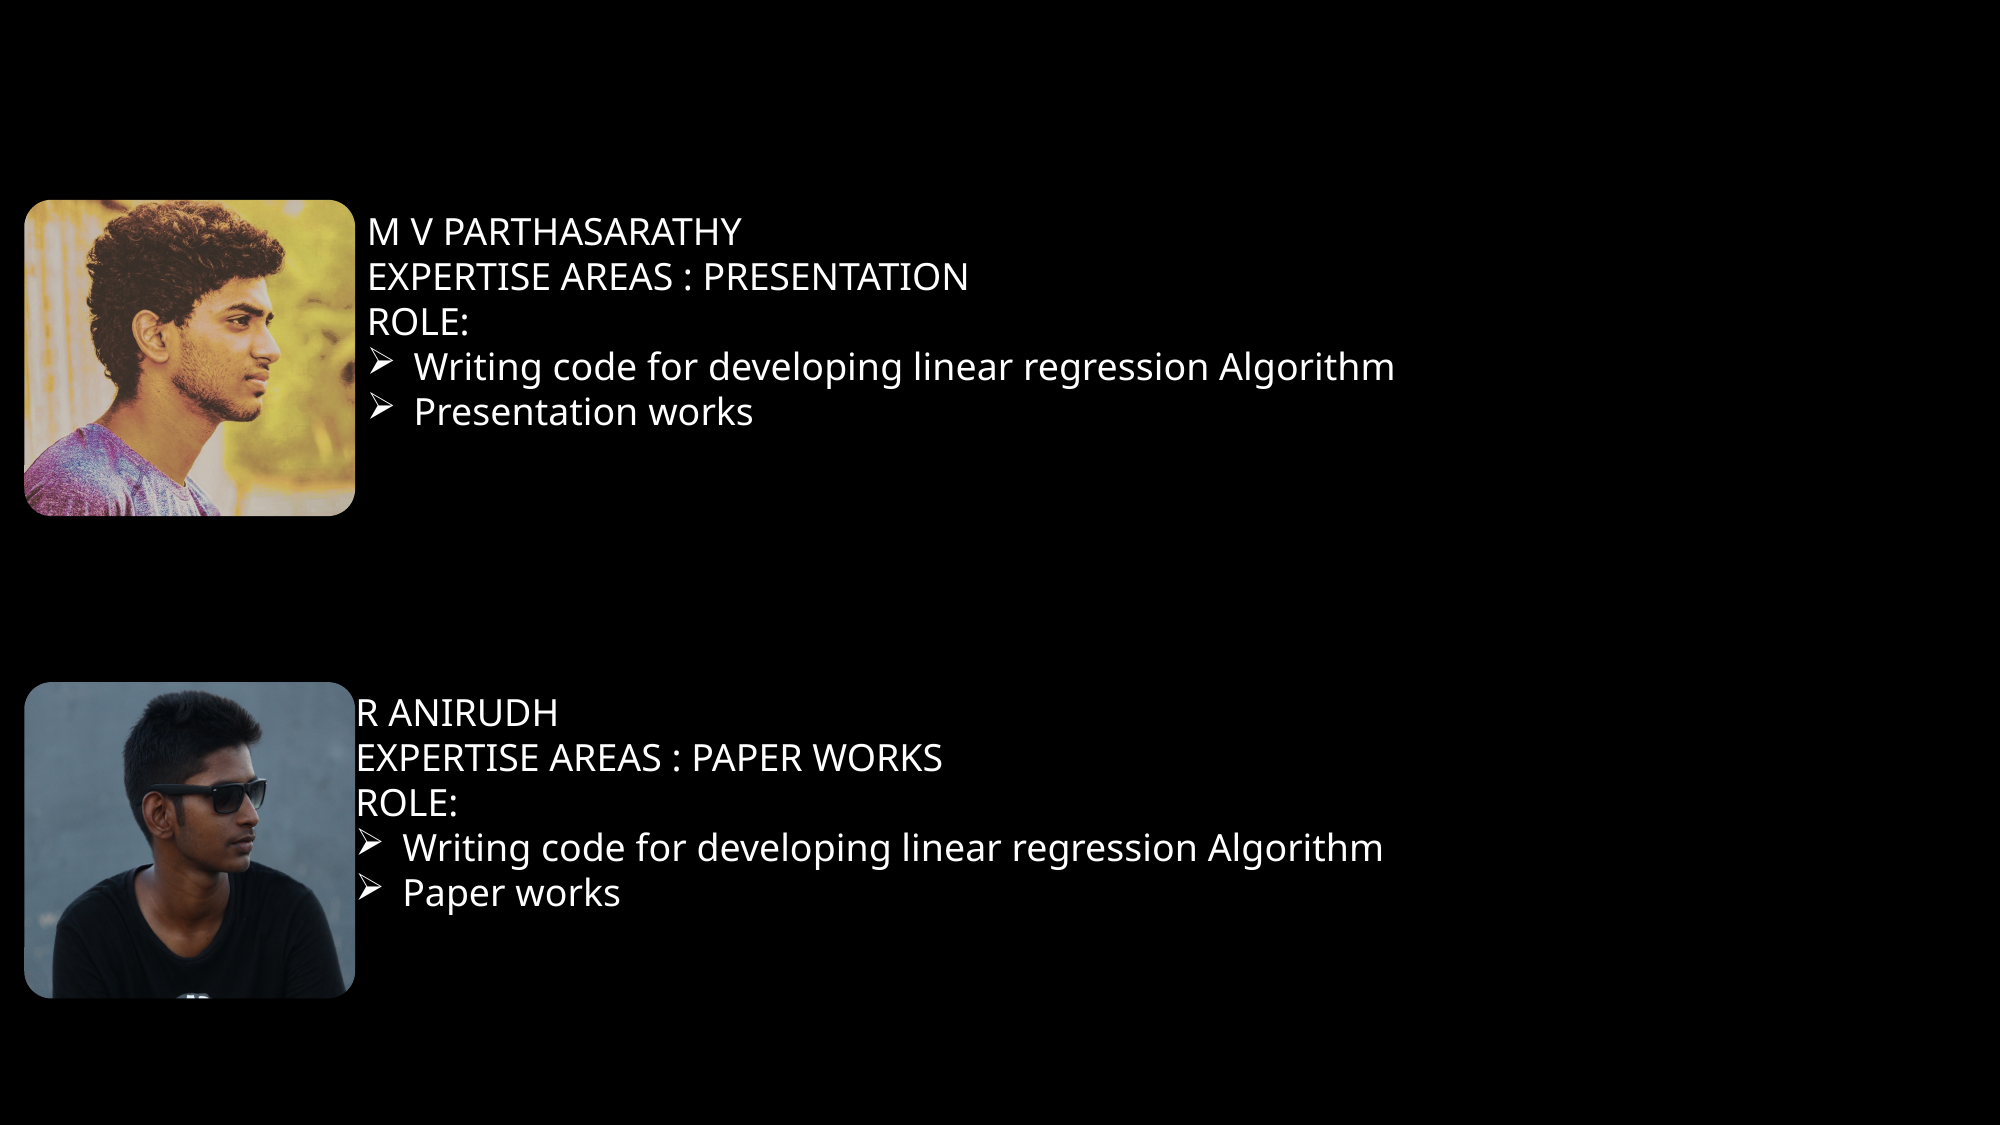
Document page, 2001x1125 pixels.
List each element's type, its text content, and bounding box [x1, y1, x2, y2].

picture [24, 199, 356, 517]
picture [24, 682, 356, 999]
text_box M V PARTHASARATHY EXPERTISE AREAS : PRESENTATION ROLE: Writing code for developing linear regression Algorithm Presentation works [356, 200, 1412, 441]
text_box R ANIRUDH EXPERTISE AREAS : PAPER WORKS ROLE: Writing code for developing linear regression Algorithm Paper works [356, 682, 1410, 922]
